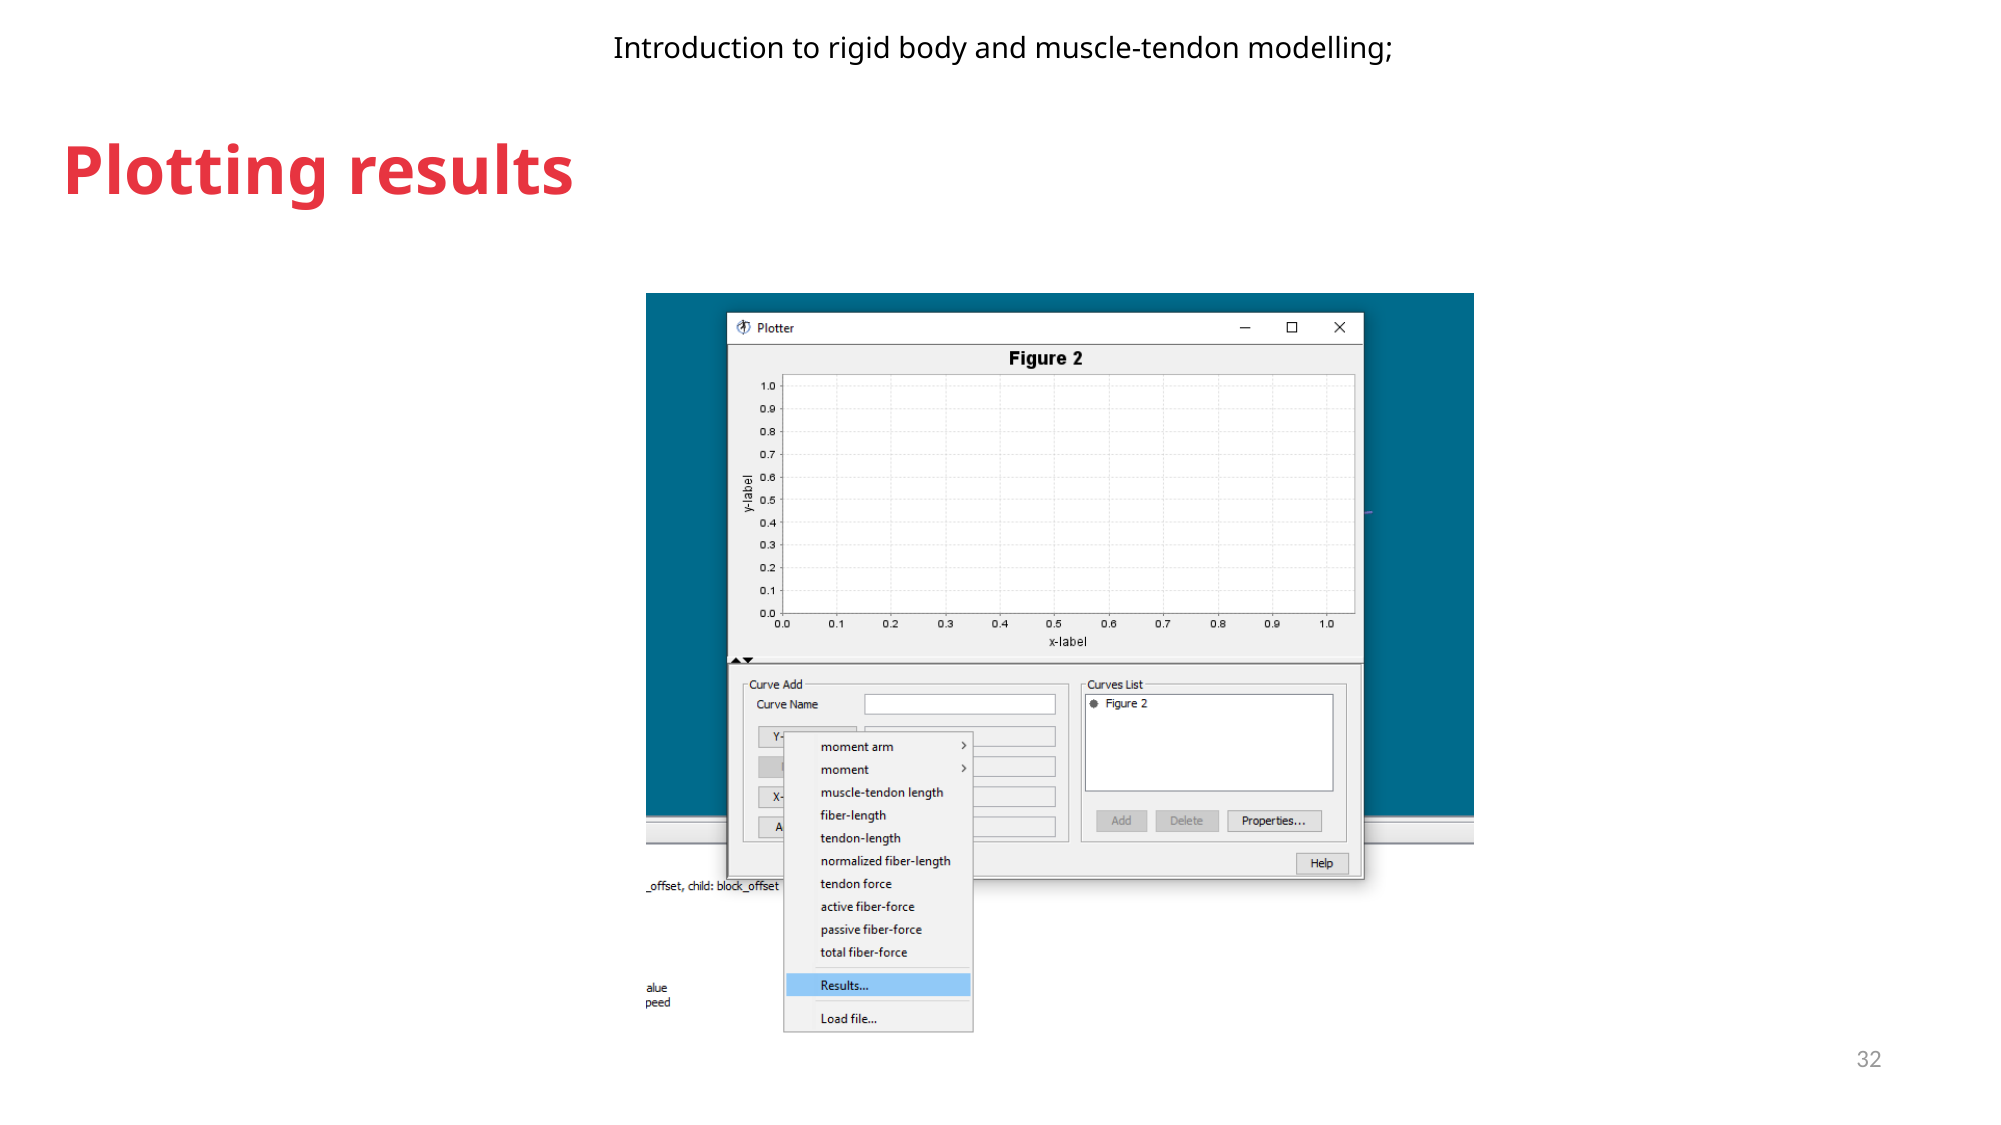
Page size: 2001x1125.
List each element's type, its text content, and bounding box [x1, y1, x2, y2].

title Plotting results [47, 120, 1164, 230]
picture [646, 313, 1474, 1073]
slide_number 32 [1375, 1042, 1882, 1103]
text_box Introduction to rigid body and muscle-tendon modelling; [335, 22, 1665, 72]
